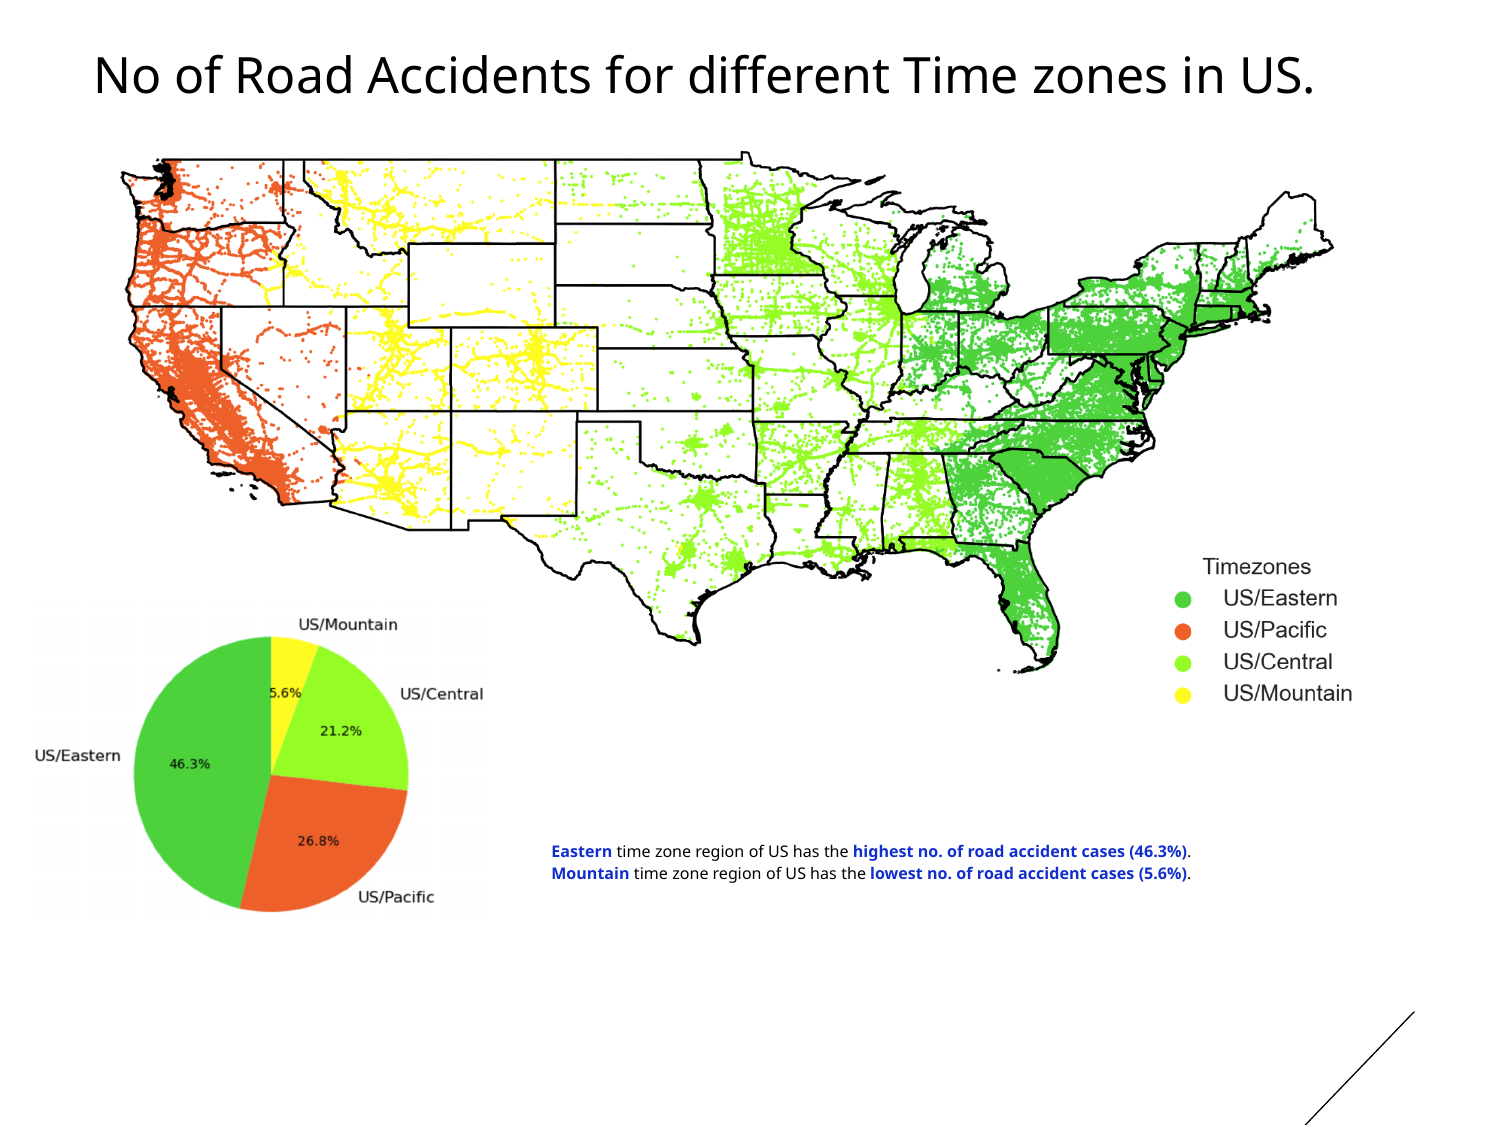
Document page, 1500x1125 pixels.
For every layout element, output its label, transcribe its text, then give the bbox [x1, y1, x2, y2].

title No of Road Accidents for different Time zones in US. [92, 42, 1500, 105]
list Eastern time zone region of US has the highest no. of road accident cases (46.3%). Mountain time zone region of US has the lowest no. of road accident cases (5.6%). [526, 840, 1500, 884]
picture [24, 127, 1363, 919]
